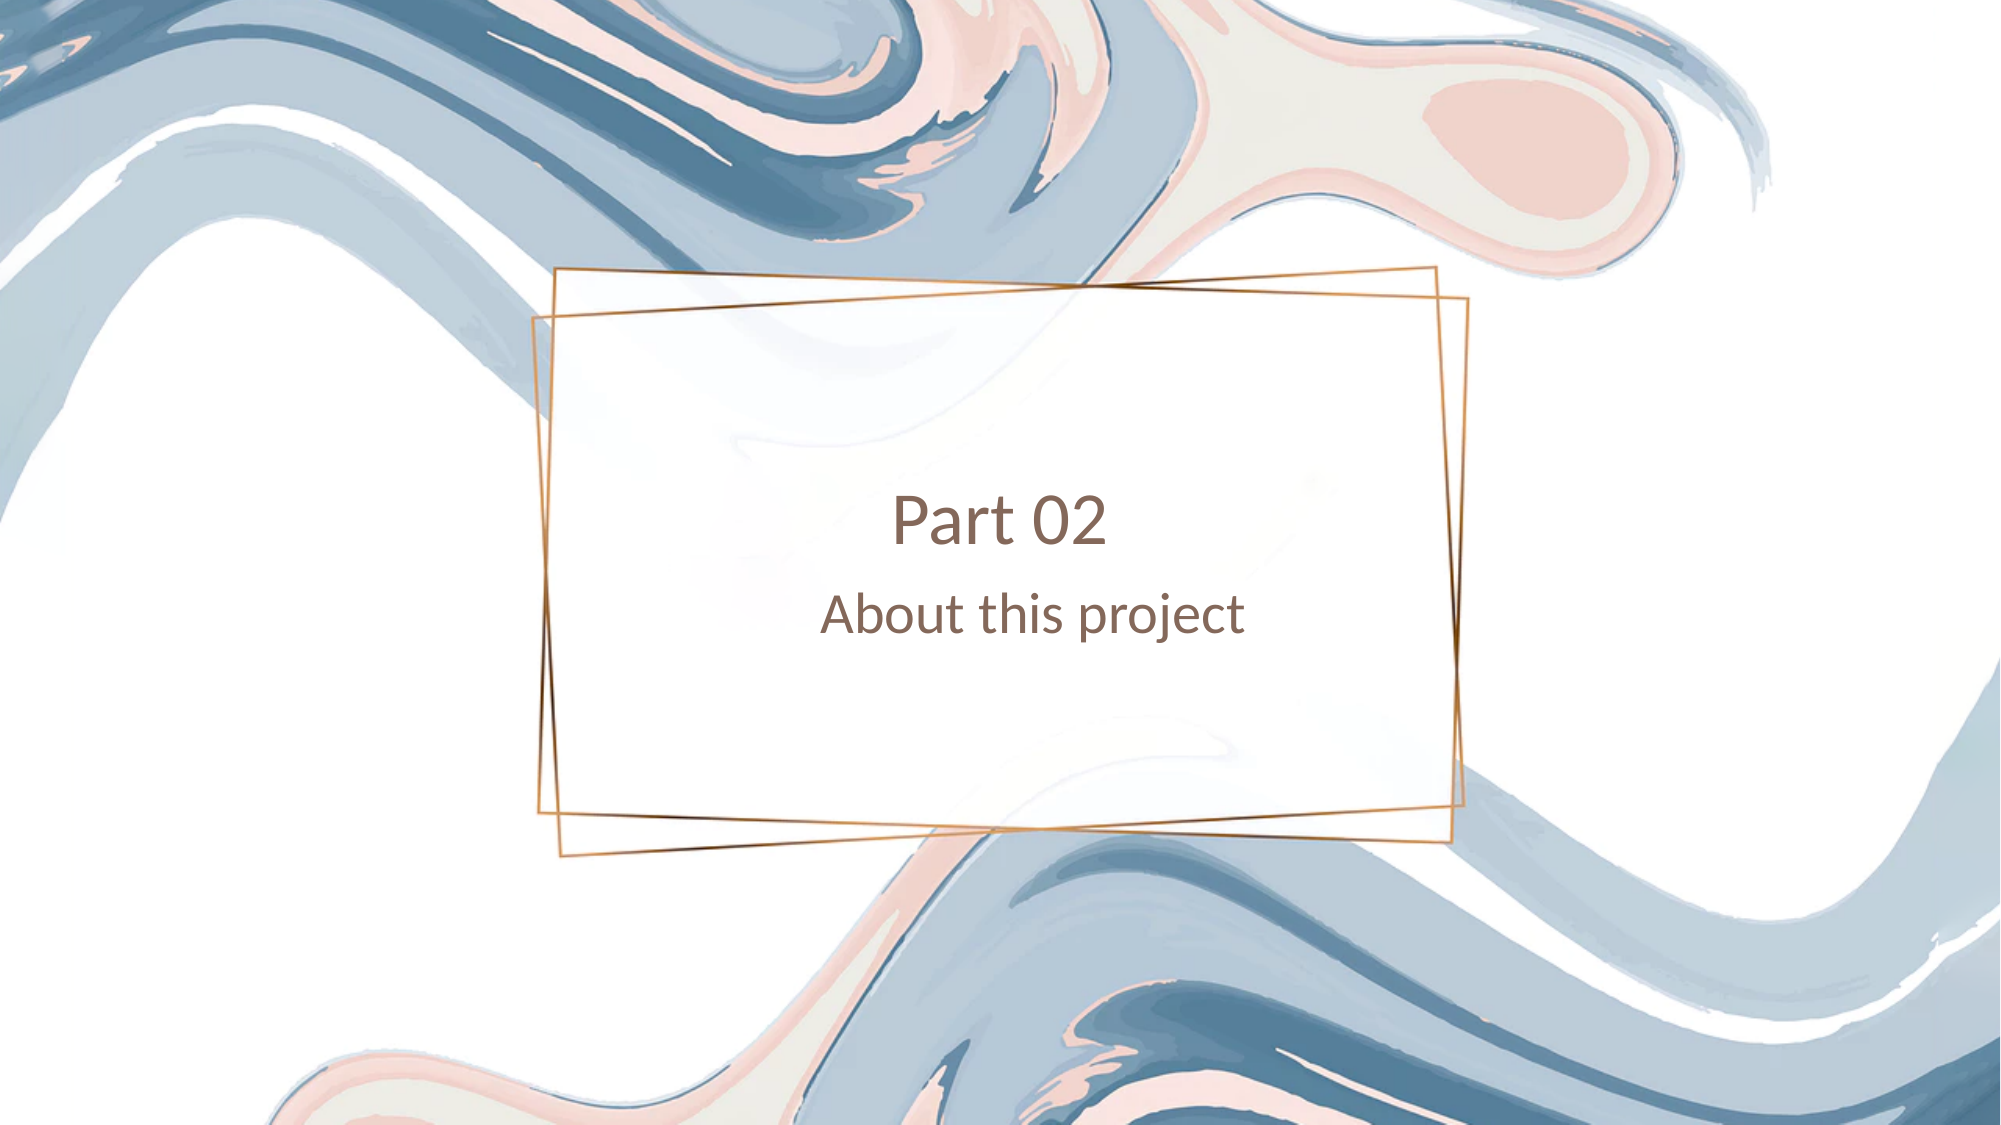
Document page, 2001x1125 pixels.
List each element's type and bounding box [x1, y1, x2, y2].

text_box [605, 453, 1395, 654]
picture [0, 0, 2001, 1125]
